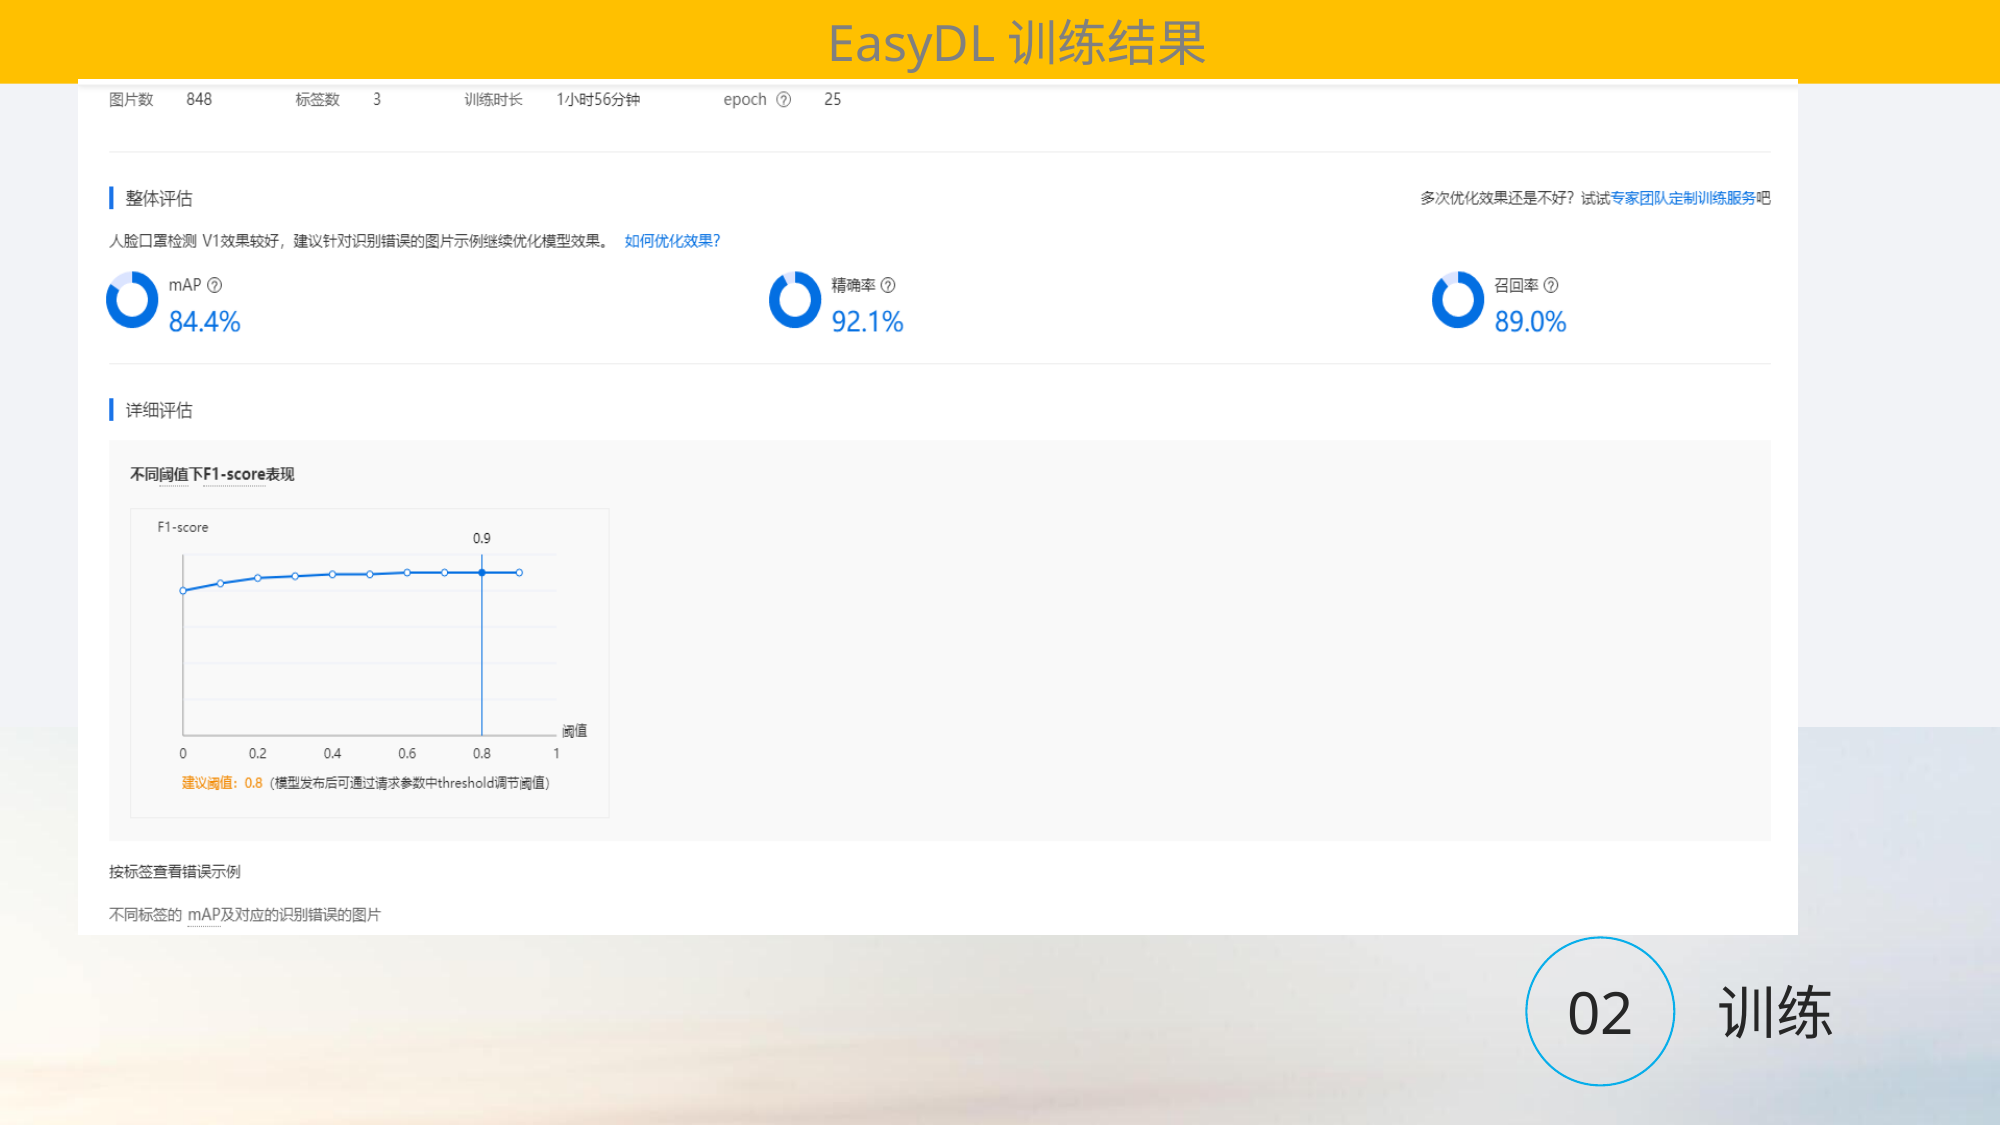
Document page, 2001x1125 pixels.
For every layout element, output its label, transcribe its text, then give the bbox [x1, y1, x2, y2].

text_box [1526, 937, 1850, 1086]
picture [0, 79, 2000, 1125]
text_box EasyDL训练结果 [812, 3, 1241, 79]
text_box [0, 0, 2000, 85]
